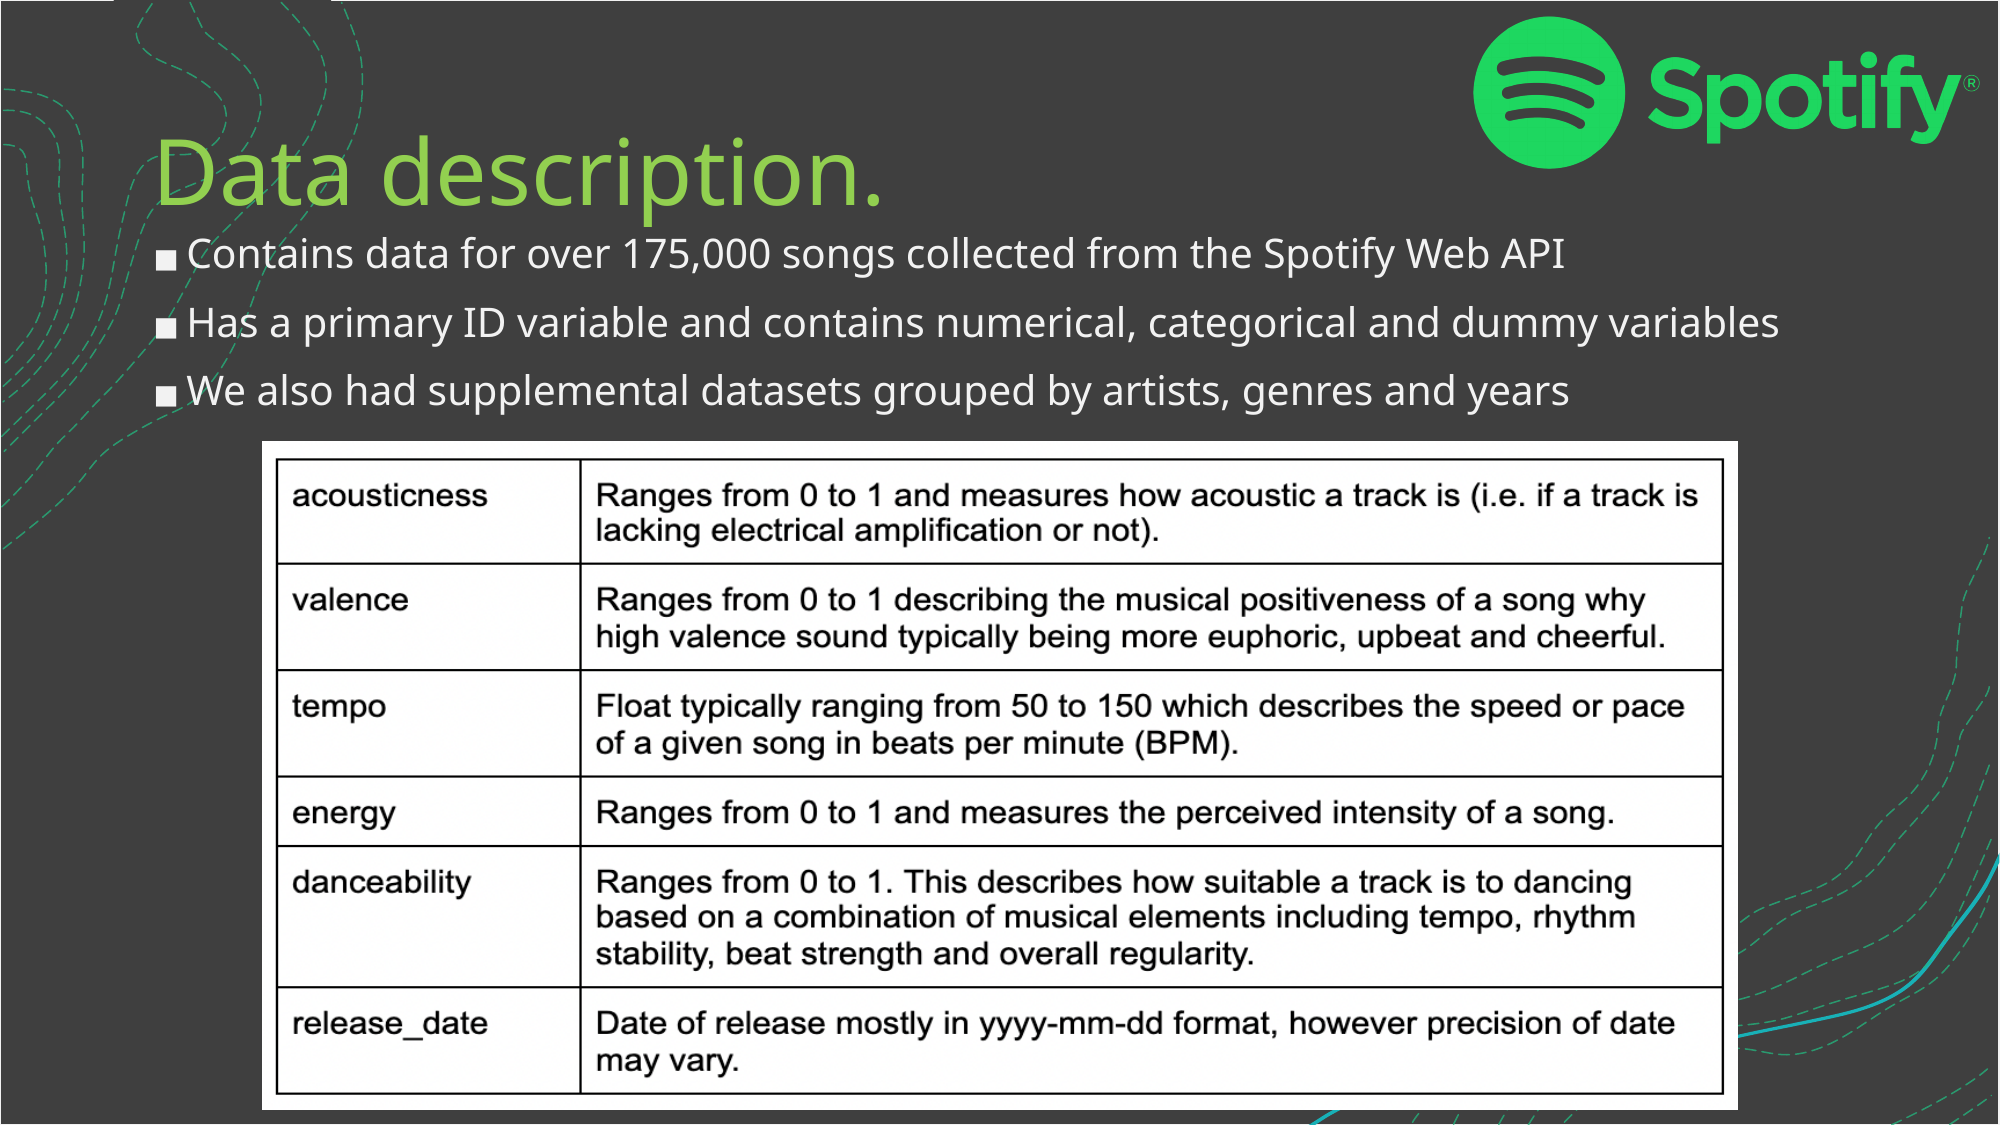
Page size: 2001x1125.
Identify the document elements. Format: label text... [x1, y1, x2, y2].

title Data description. [137, 59, 1863, 215]
picture [261, 441, 1739, 1111]
list Contains data for over 175,000 songs collected from the Spotify Web API Has a primary ID variable and contains numerical, categorical and dummy variables We also had supplemental datasets grouped by artists, genres and years [137, 215, 1863, 460]
picture [1473, 16, 1981, 169]
